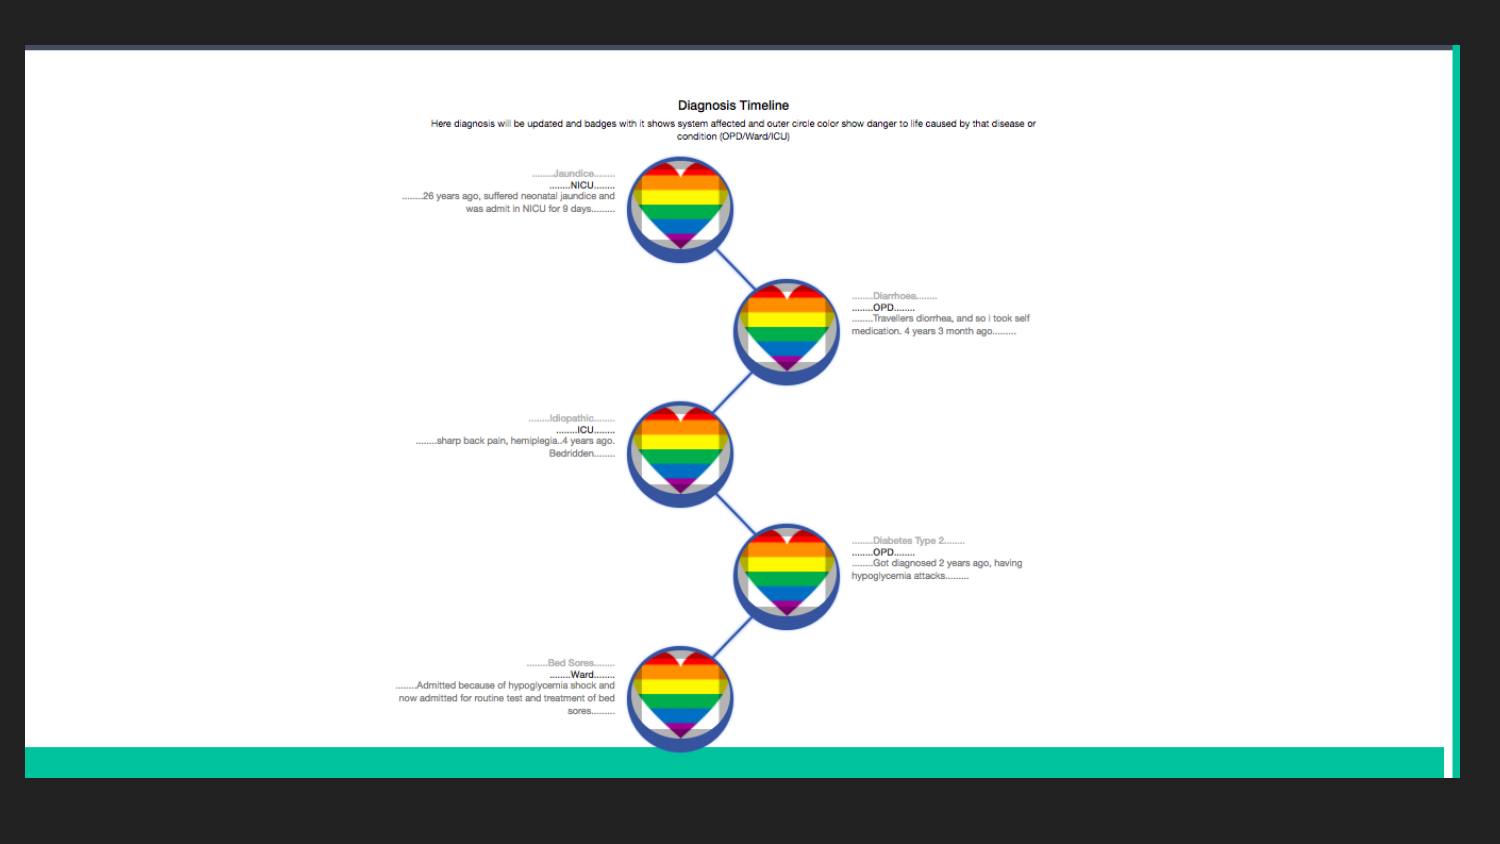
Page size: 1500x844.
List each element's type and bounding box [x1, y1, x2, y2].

picture [25, 45, 1461, 779]
